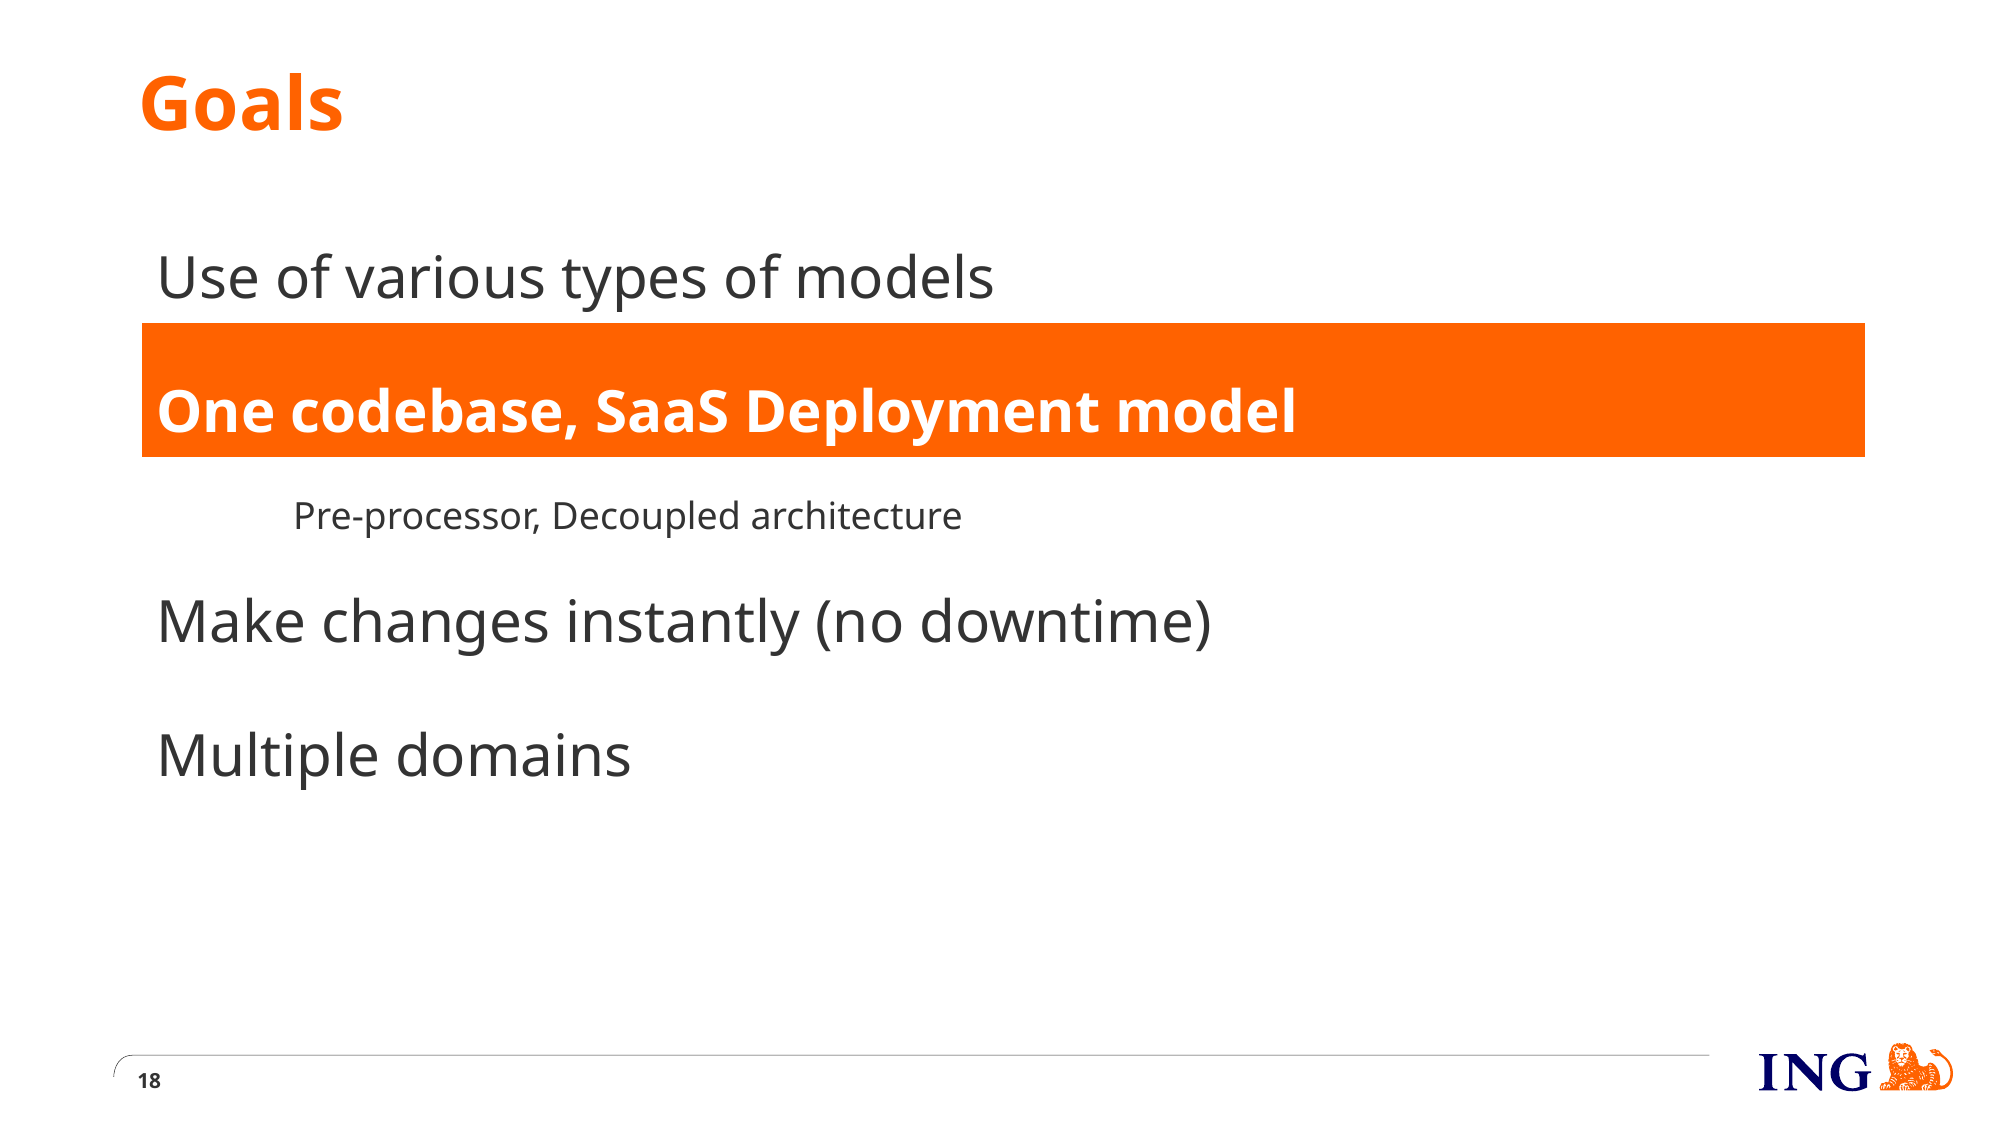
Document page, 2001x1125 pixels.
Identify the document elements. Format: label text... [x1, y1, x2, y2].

slide_number 18 [137, 1065, 219, 1097]
table_cell Multiple domains [142, 667, 1865, 801]
title Goals [138, 46, 1860, 187]
table_cell Pre-processor, Decoupled architecture Make changes instantly (no downtime) [142, 457, 1865, 667]
table_cell One codebase, SaaS Deployment model [142, 323, 1865, 457]
table_header Use of various types of models [142, 189, 1865, 323]
